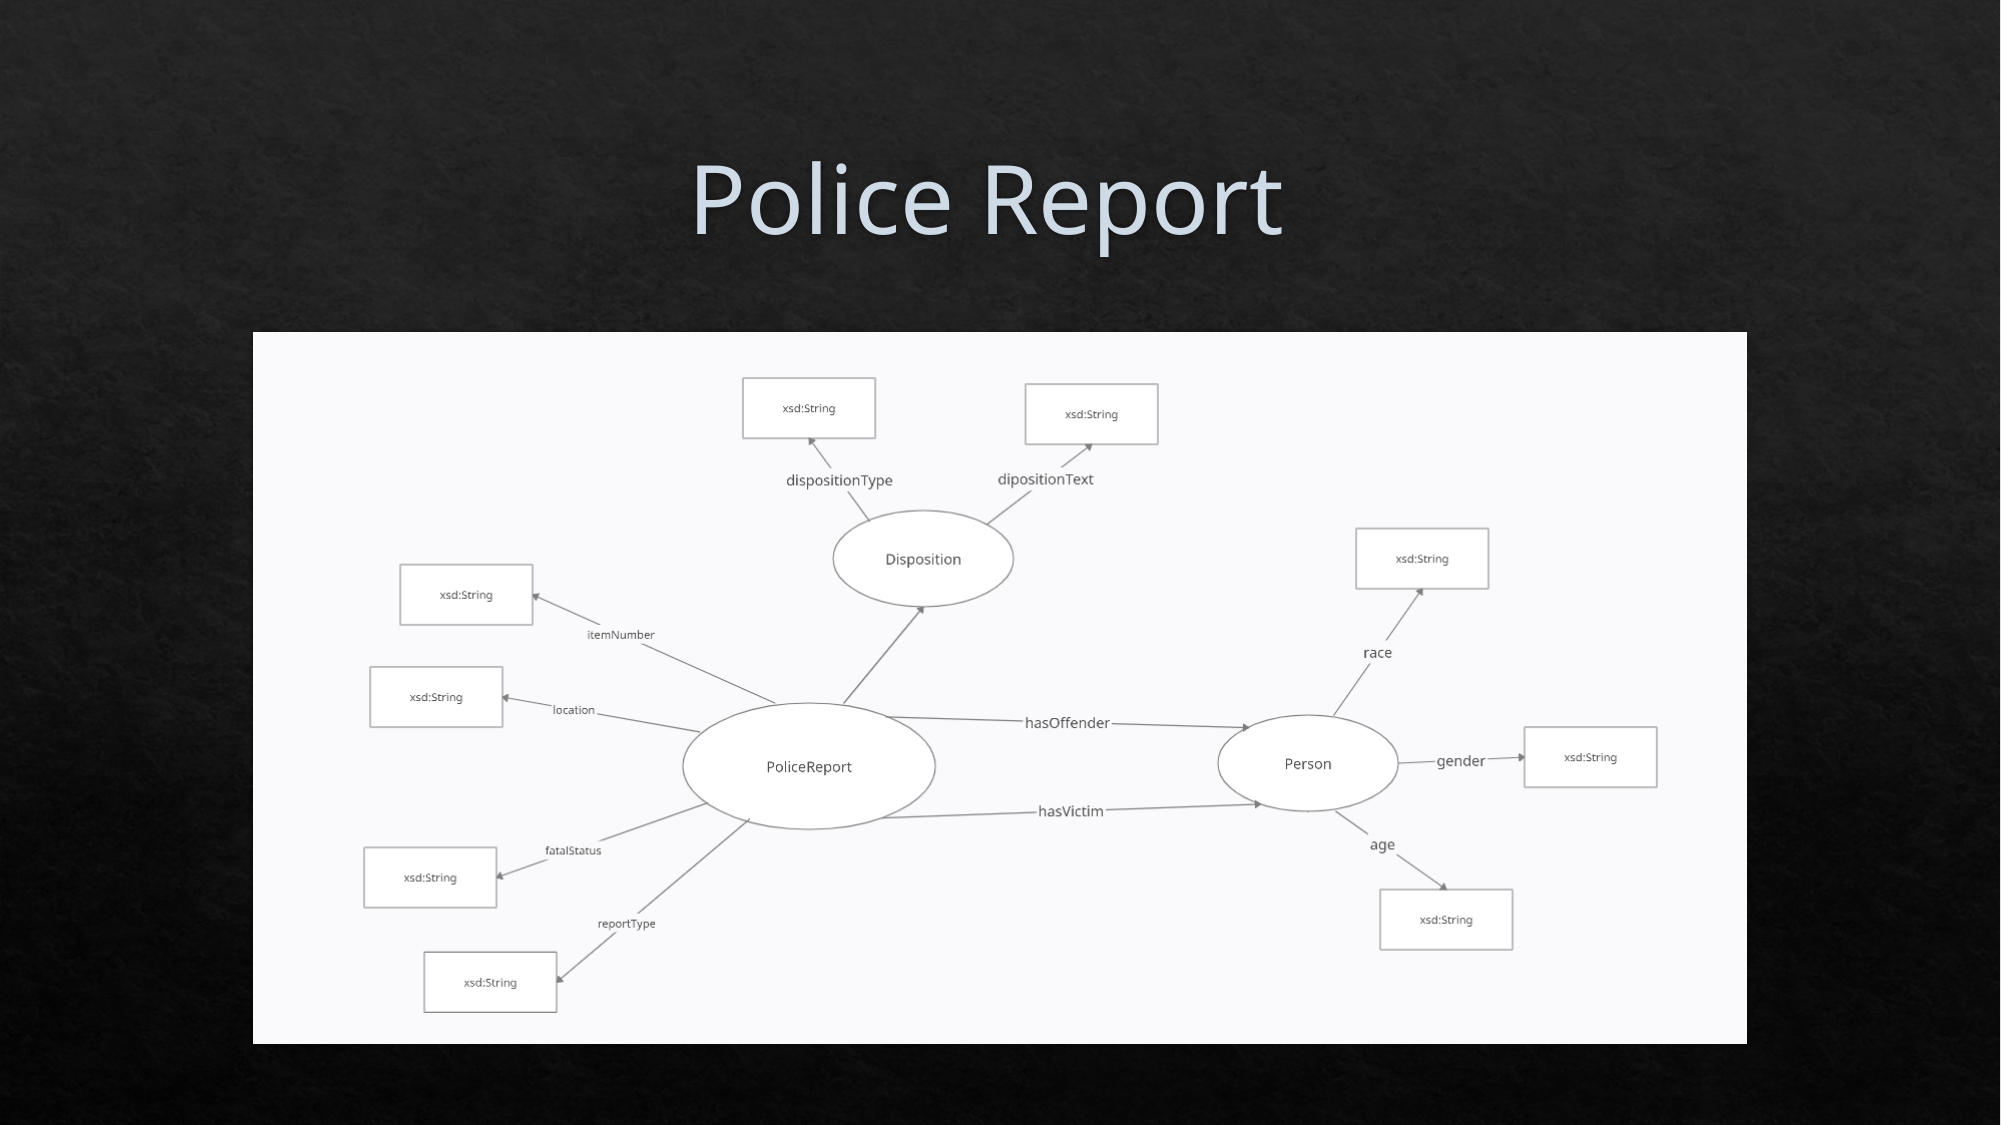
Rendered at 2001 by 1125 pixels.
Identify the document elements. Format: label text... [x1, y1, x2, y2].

title Police Report [149, 99, 1849, 307]
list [253, 331, 1747, 1044]
